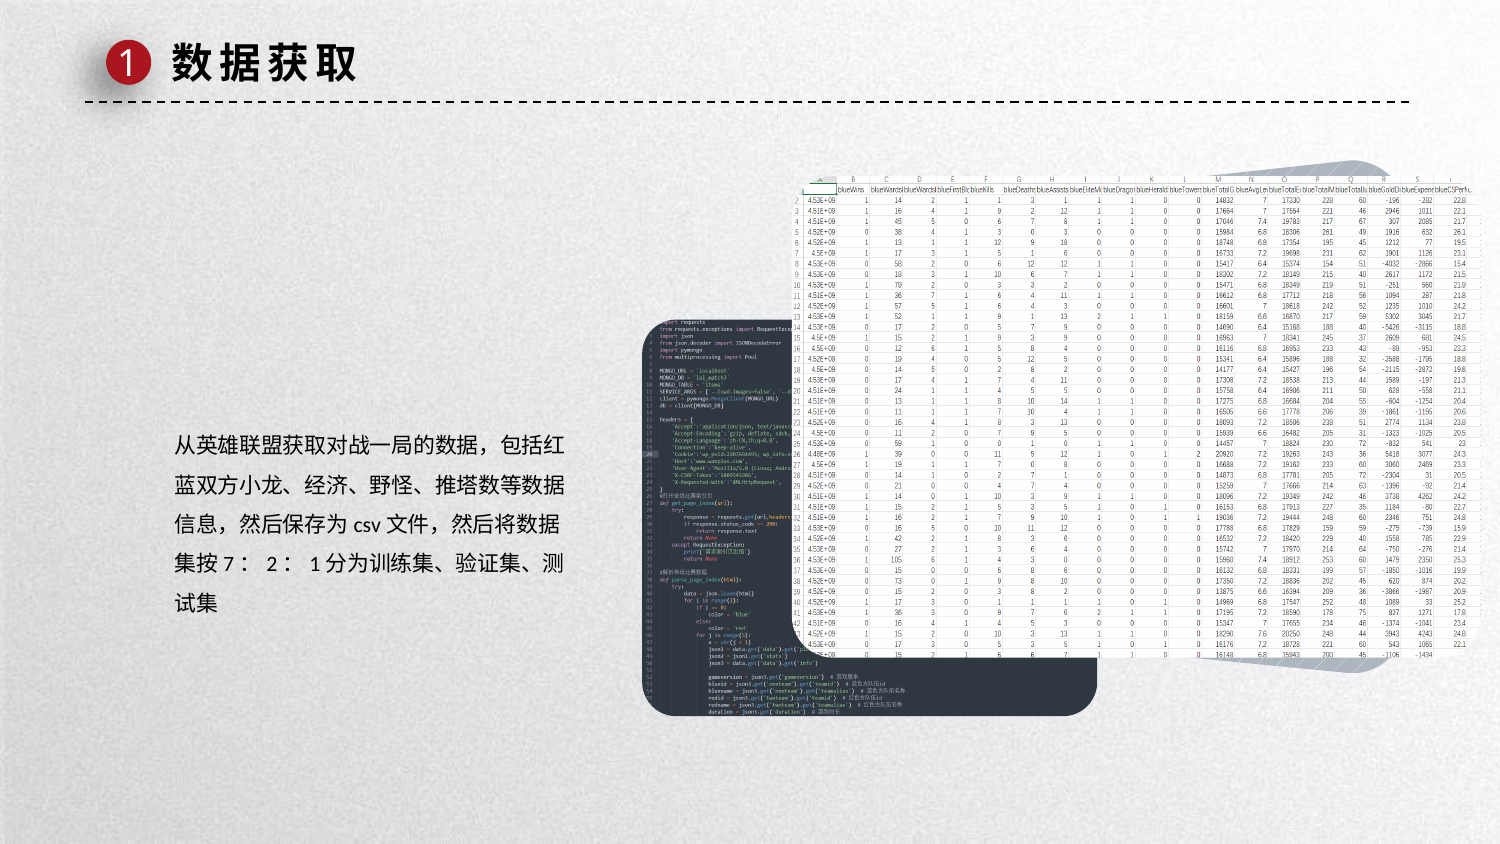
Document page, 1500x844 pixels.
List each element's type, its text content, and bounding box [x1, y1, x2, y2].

text_box 1 [83, 33, 172, 90]
picture [0, 0, 1500, 844]
text_box 数据获取 [156, 29, 373, 95]
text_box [159, 160, 1407, 717]
